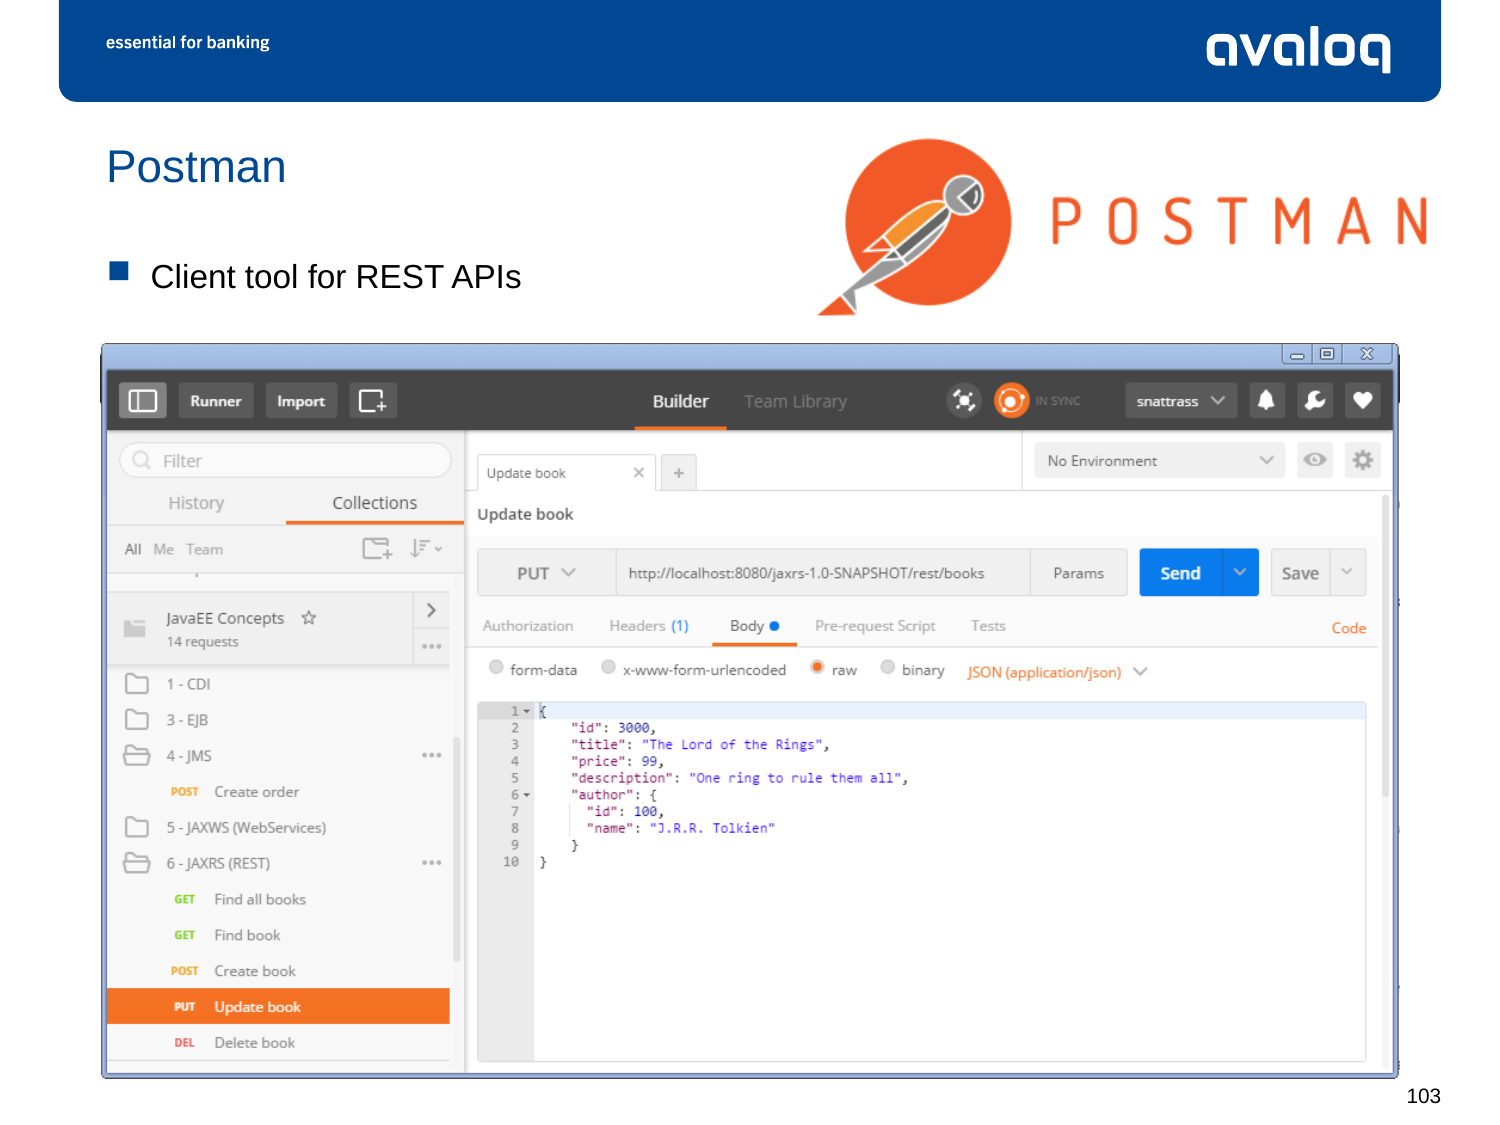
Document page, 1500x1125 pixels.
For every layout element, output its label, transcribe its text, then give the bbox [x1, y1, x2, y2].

picture [99, 113, 1442, 1079]
list Client tool for REST APIs REST HTTP verbs [105, 255, 799, 342]
title Postman [105, 142, 799, 215]
slide_number 103 [1432, 1099, 1442, 1112]
